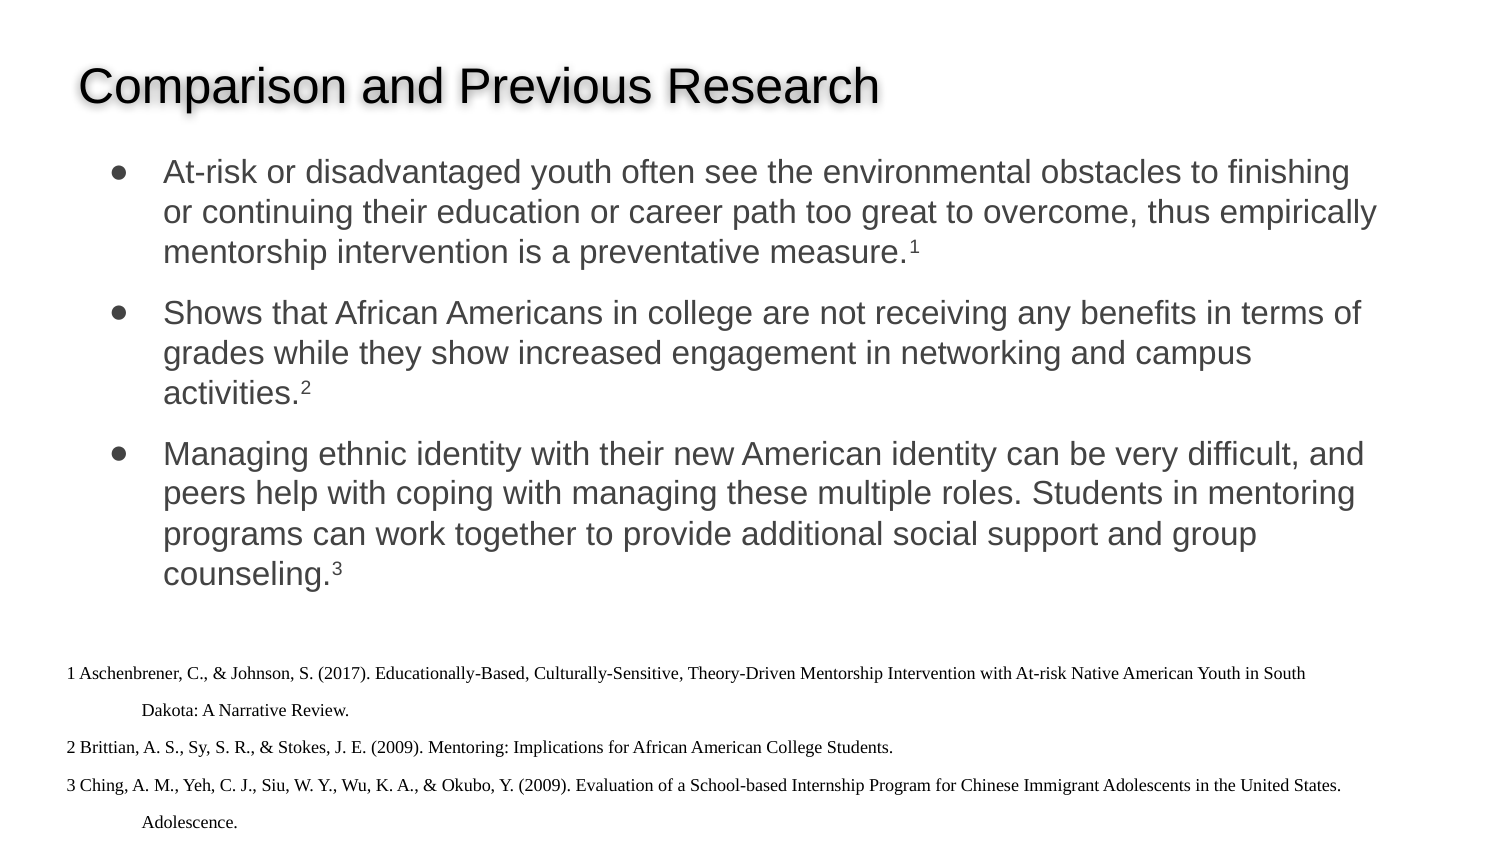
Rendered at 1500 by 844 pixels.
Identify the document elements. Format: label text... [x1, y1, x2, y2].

text_box At-risk or disadvantaged youth often see the environmental obstacles to finishing or continuing their education or career path too great to overcome, thus empirically mentorship intervention is a preventative measure.1 Shows that African Americans in college are not receiving any benefits in terms of grades while they show increased engagement in networking and campus activities.2 Managing ethnic identity with their new American identity can be very difficult, and peers help with coping with managing these multiple roles. Students in mentoring programs can work together to provide additional social support and group counseling.3 [73, 135, 1401, 699]
text_box Comparison and Previous Research [63, 38, 1337, 199]
text_box 1 Aschenbrener, C., & Johnson, S. (2017). Educationally-Based, Culturally-Sensitive, Theory-Driven Mentorship Intervention with At-risk Native American Youth in South Dakota: A Narrative Review. 2 Brittian, A. S., Sy, S. R., & Stokes, J. E. (2009). Mentoring: Implications for African American College Students. 3 Ching, A. M., Yeh, C. J., Siu, W. Y., Wu, K. A., & Okubo, Y. (2009). Evaluation of a School-based Internship Program for Chinese Immigrant Adolescents in the United States. Adolescence. [51, 642, 1379, 844]
